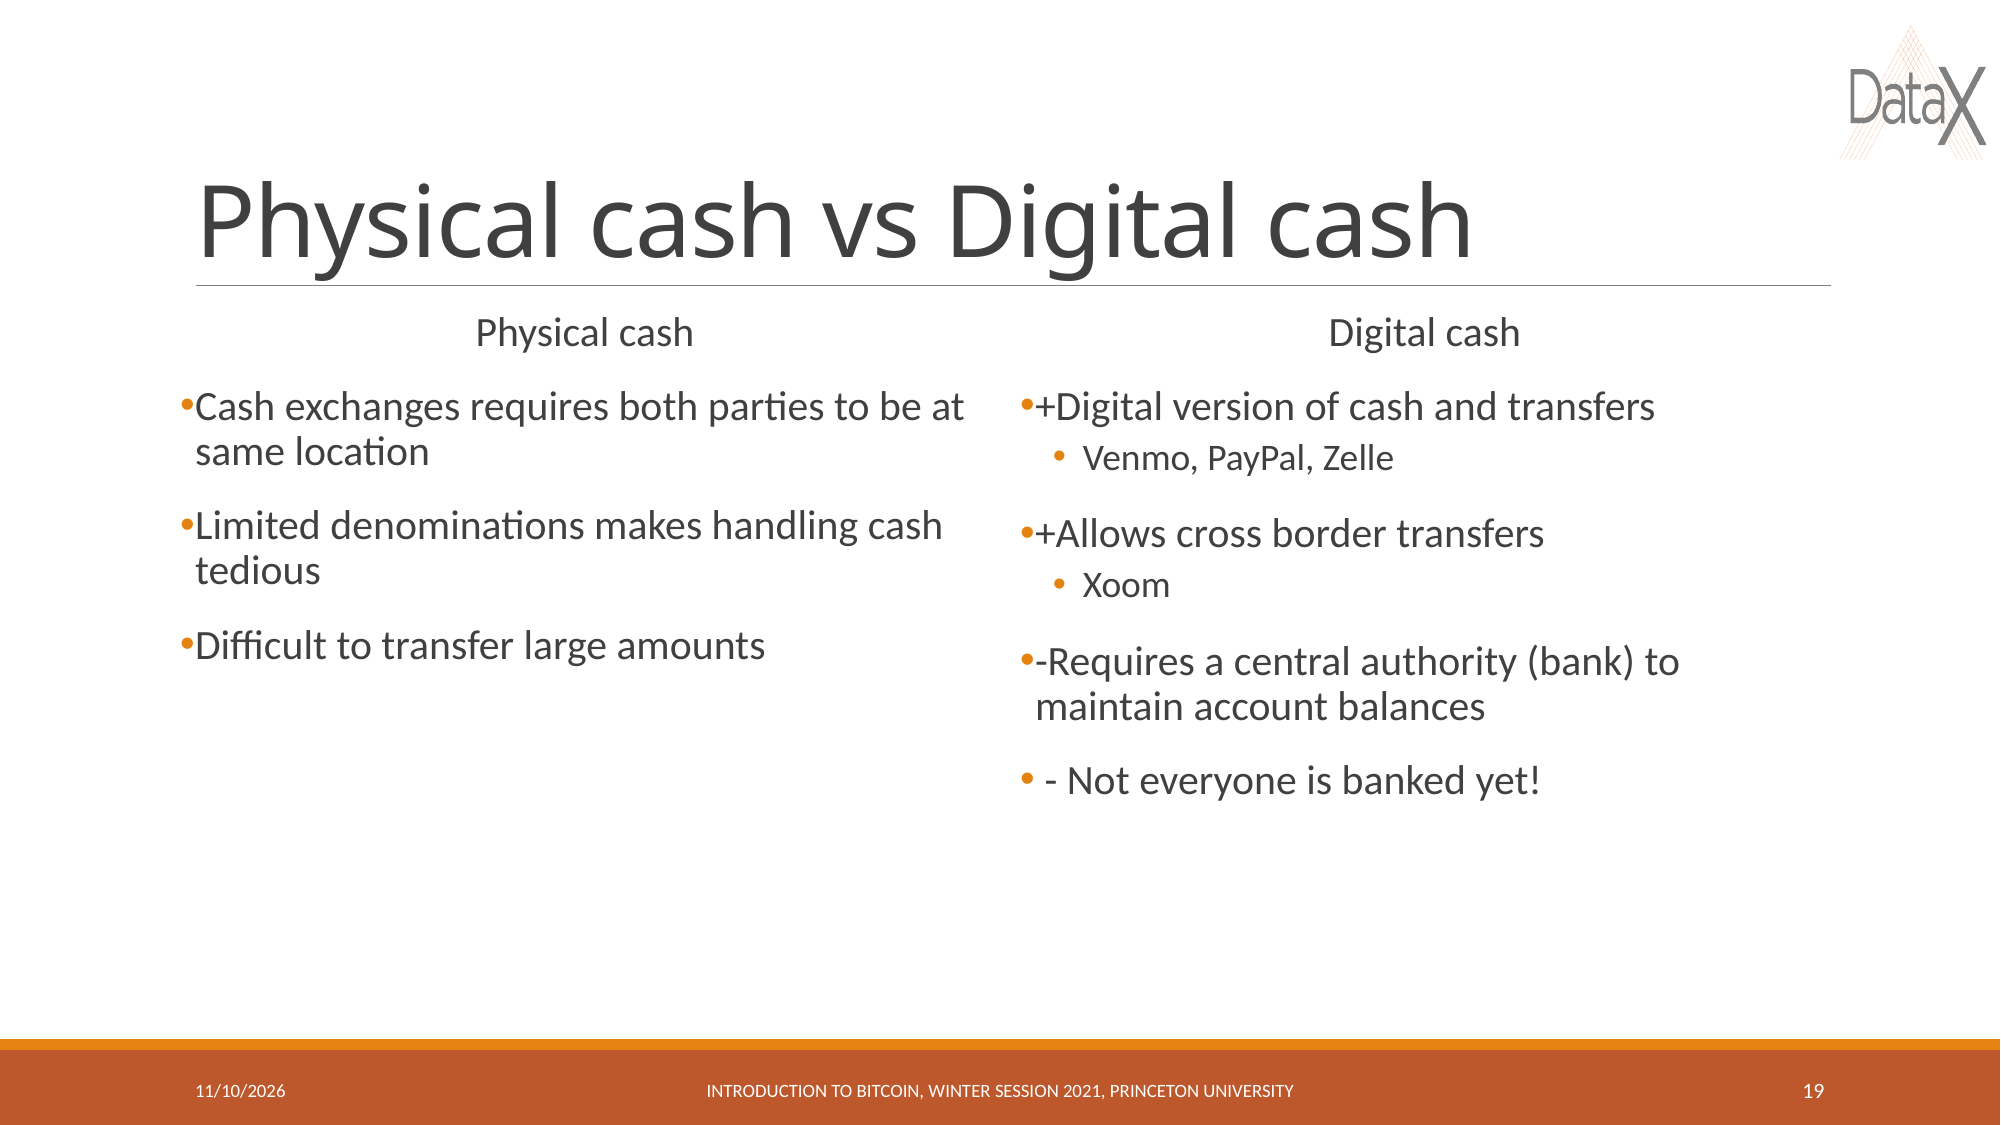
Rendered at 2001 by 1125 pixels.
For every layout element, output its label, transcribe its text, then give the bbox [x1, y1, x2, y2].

list Physical cash Cash exchanges requires both parties to be at same location Limited denominations makes handling cash tedious Difficult to transfer large amounts [180, 302, 990, 963]
list Digital cash +Digital version of cash and transfers Venmo, PayPal, Zelle +Allows cross border transfers Xoom -Requires a central authority (bank) to maintain account balances - Not everyone is banked yet! [1020, 302, 1830, 963]
text_box [1839, 25, 1987, 160]
footer Introduction to Bitcoin, Winter session 2021, Princeton University [604, 1059, 1396, 1120]
title Physical cash vs Digital cash [180, 47, 1830, 285]
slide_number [180, 1059, 586, 1120]
slide_number 19 [1624, 1059, 1840, 1120]
